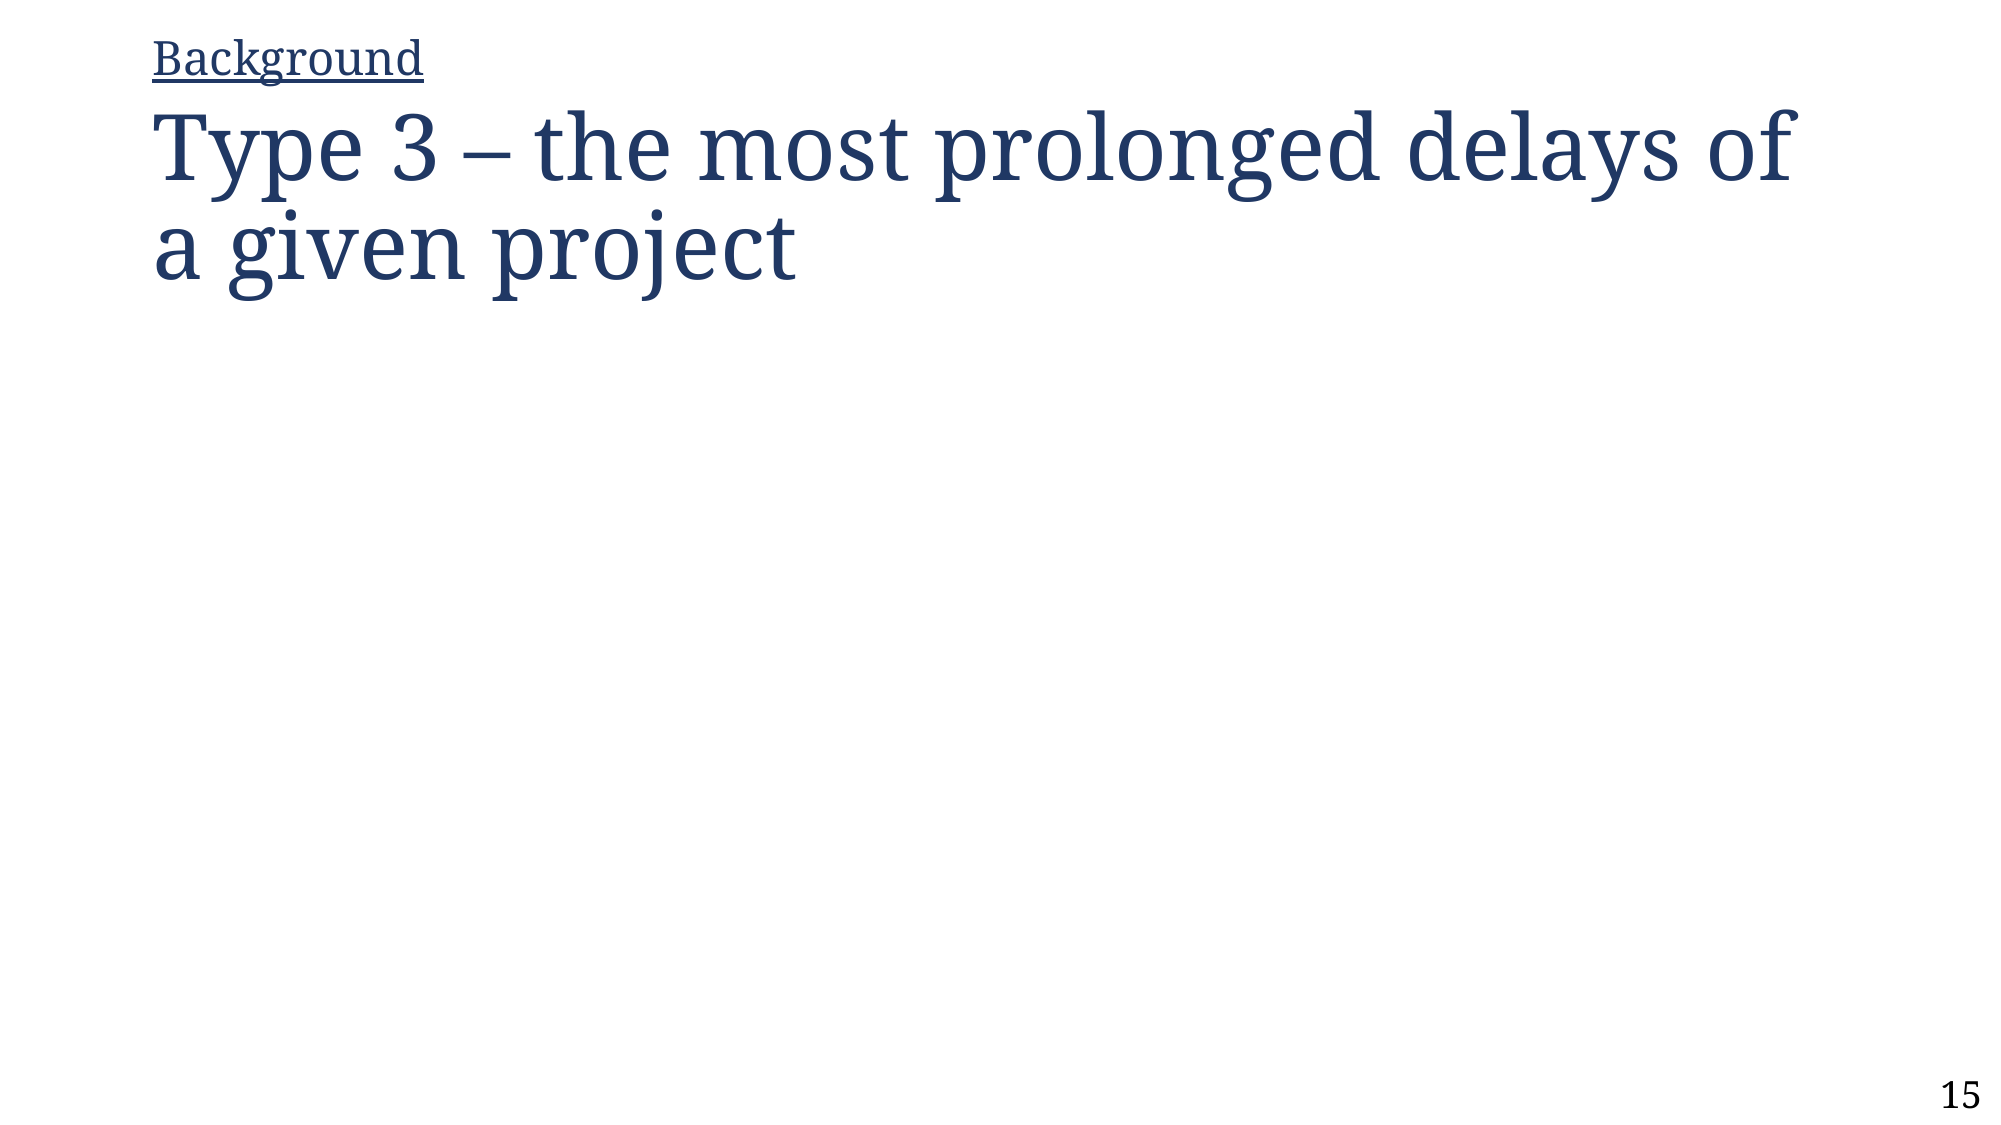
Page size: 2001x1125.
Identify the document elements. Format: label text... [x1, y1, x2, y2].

list Background [137, 27, 1863, 93]
text_box 15 [1925, 1063, 2000, 1124]
title Type 3 – the most prolonged delays of a given project [137, 93, 1863, 467]
